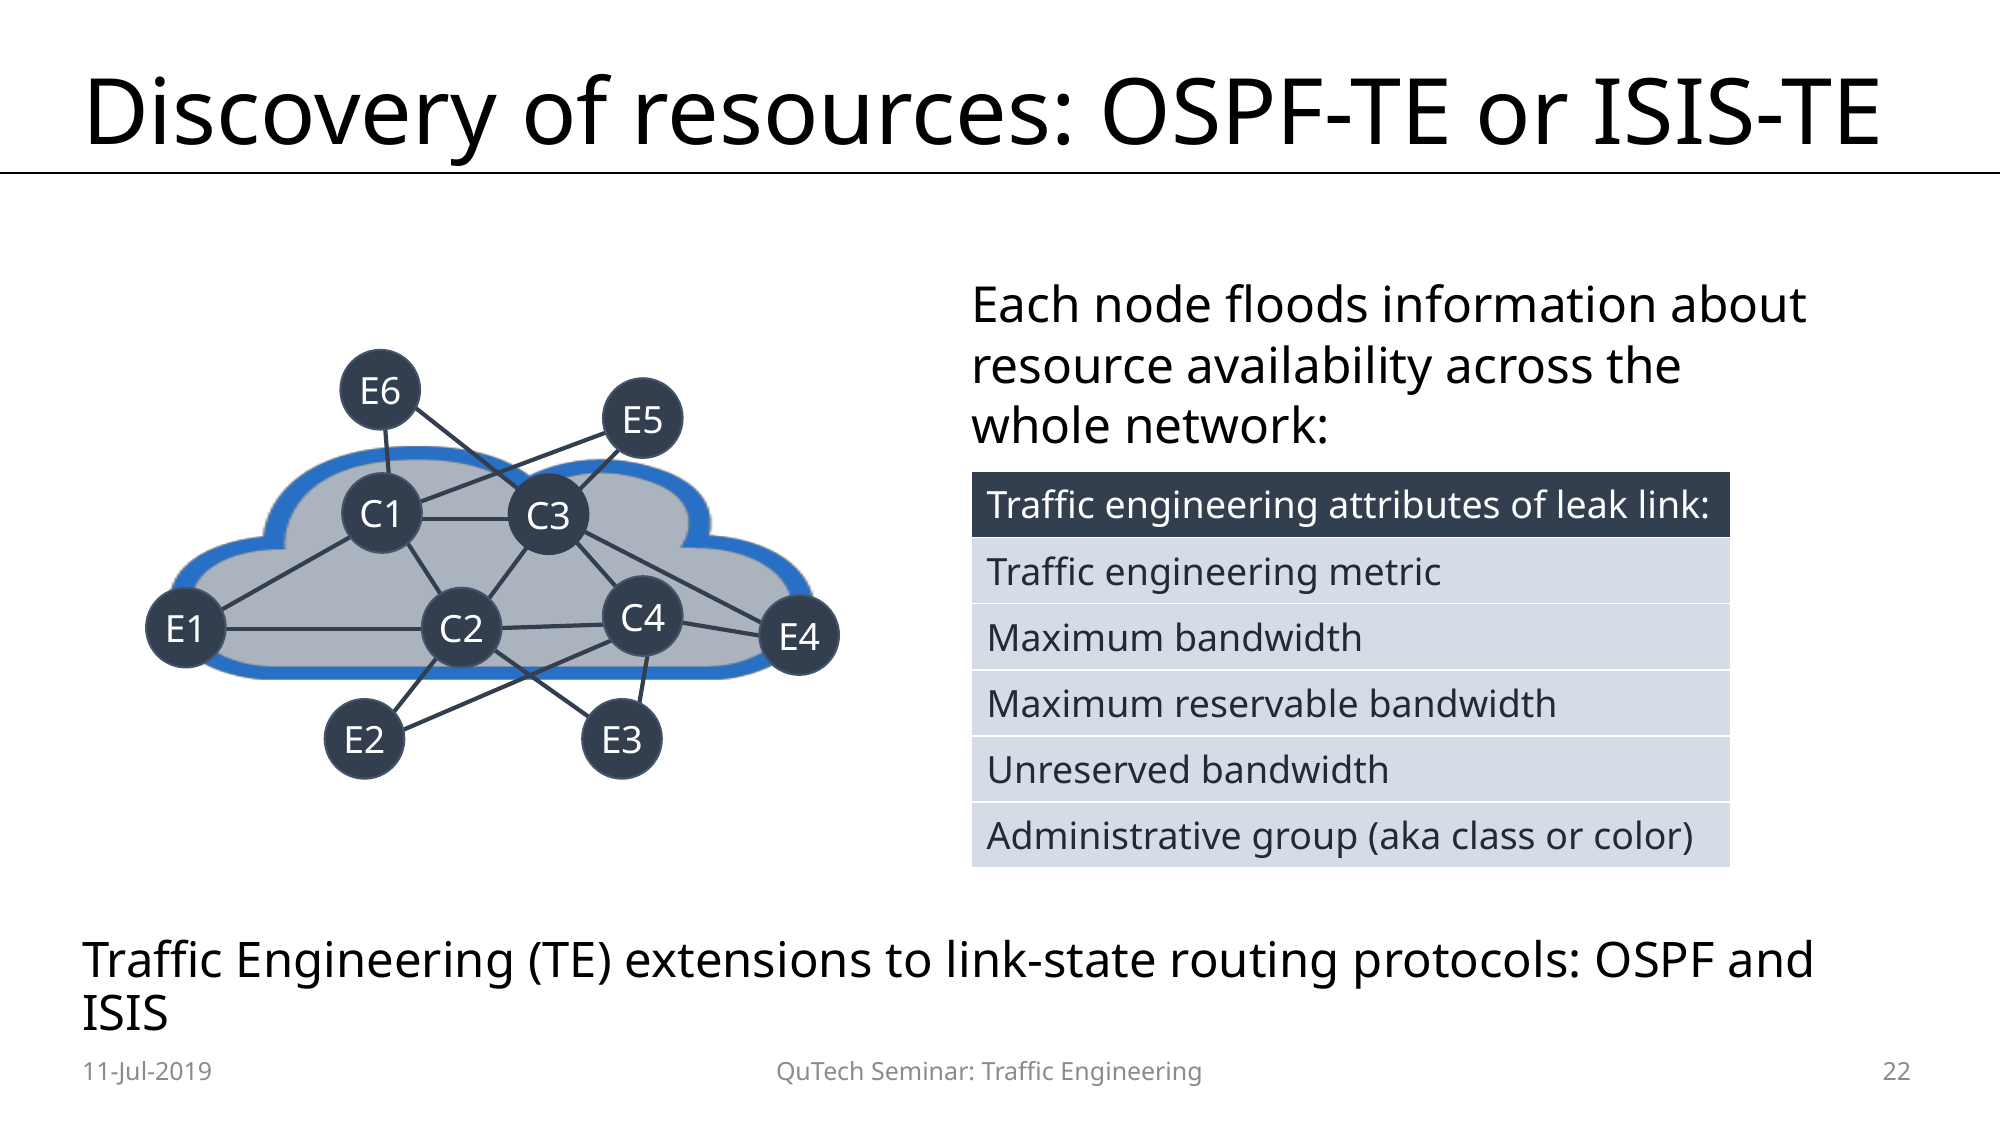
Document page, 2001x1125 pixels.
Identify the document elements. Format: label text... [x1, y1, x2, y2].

text_box Traffic Engineering (TE) extensions to link-state routing protocols: OSPF and ISIS [67, 927, 1927, 1049]
text_box Each node floods information about resource availability across the whole network: [956, 266, 1855, 464]
table_header Traffic engineering attributes of leak link: [972, 472, 1730, 537]
slide_number 11-Jul-2019 [67, 1049, 273, 1101]
table_cell Traffic engineering metric [972, 538, 1730, 603]
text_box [145, 349, 839, 779]
footer QuTech Seminar: Traffic Engineering [290, 1049, 1690, 1103]
slide_number 22 [1709, 1049, 1927, 1103]
table_cell Administrative group (aka class or color) [972, 803, 1730, 867]
table_cell Maximum bandwidth [972, 604, 1730, 669]
table_cell Maximum reservable bandwidth [972, 671, 1730, 735]
title Discovery of resources: OSPF-TE or ISIS-TE [67, 54, 1927, 176]
table_cell Unreserved bandwidth [972, 737, 1730, 801]
